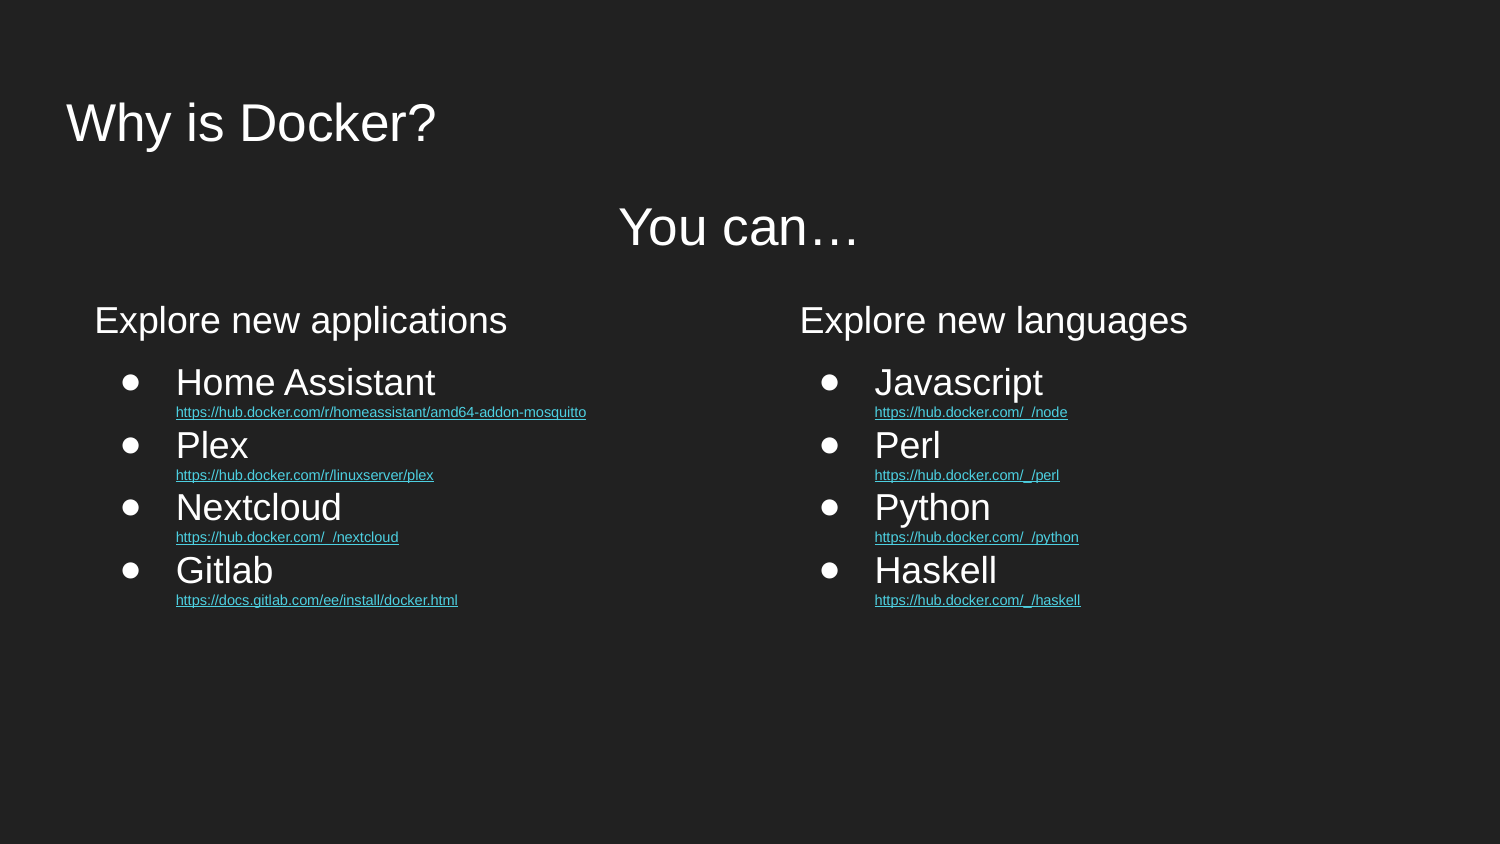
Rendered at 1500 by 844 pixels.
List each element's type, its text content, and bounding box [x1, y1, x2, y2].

text_box Home Assistant https://hub.docker.com/r/homeassistant/amd64-addon-mosquitto Plex https://hub.docker.com/r/linuxserver/plex Nextcloud https://hub.docker.com/_/nextcloud Gitlab https://docs.gitlab.com/ee/install/docker.html [85, 343, 750, 629]
text_box Explore new applications [79, 281, 744, 364]
title Why is Docker? [51, 72, 1449, 167]
text_box Explore new languages [784, 281, 1449, 343]
title You can… [41, 177, 1439, 272]
text_box Javascript https://hub.docker.com/_/node Perl https://hub.docker.com/_/perl Python https://hub.docker.com/_/python Haskell https://hub.docker.com/_/haskell [784, 343, 1449, 629]
